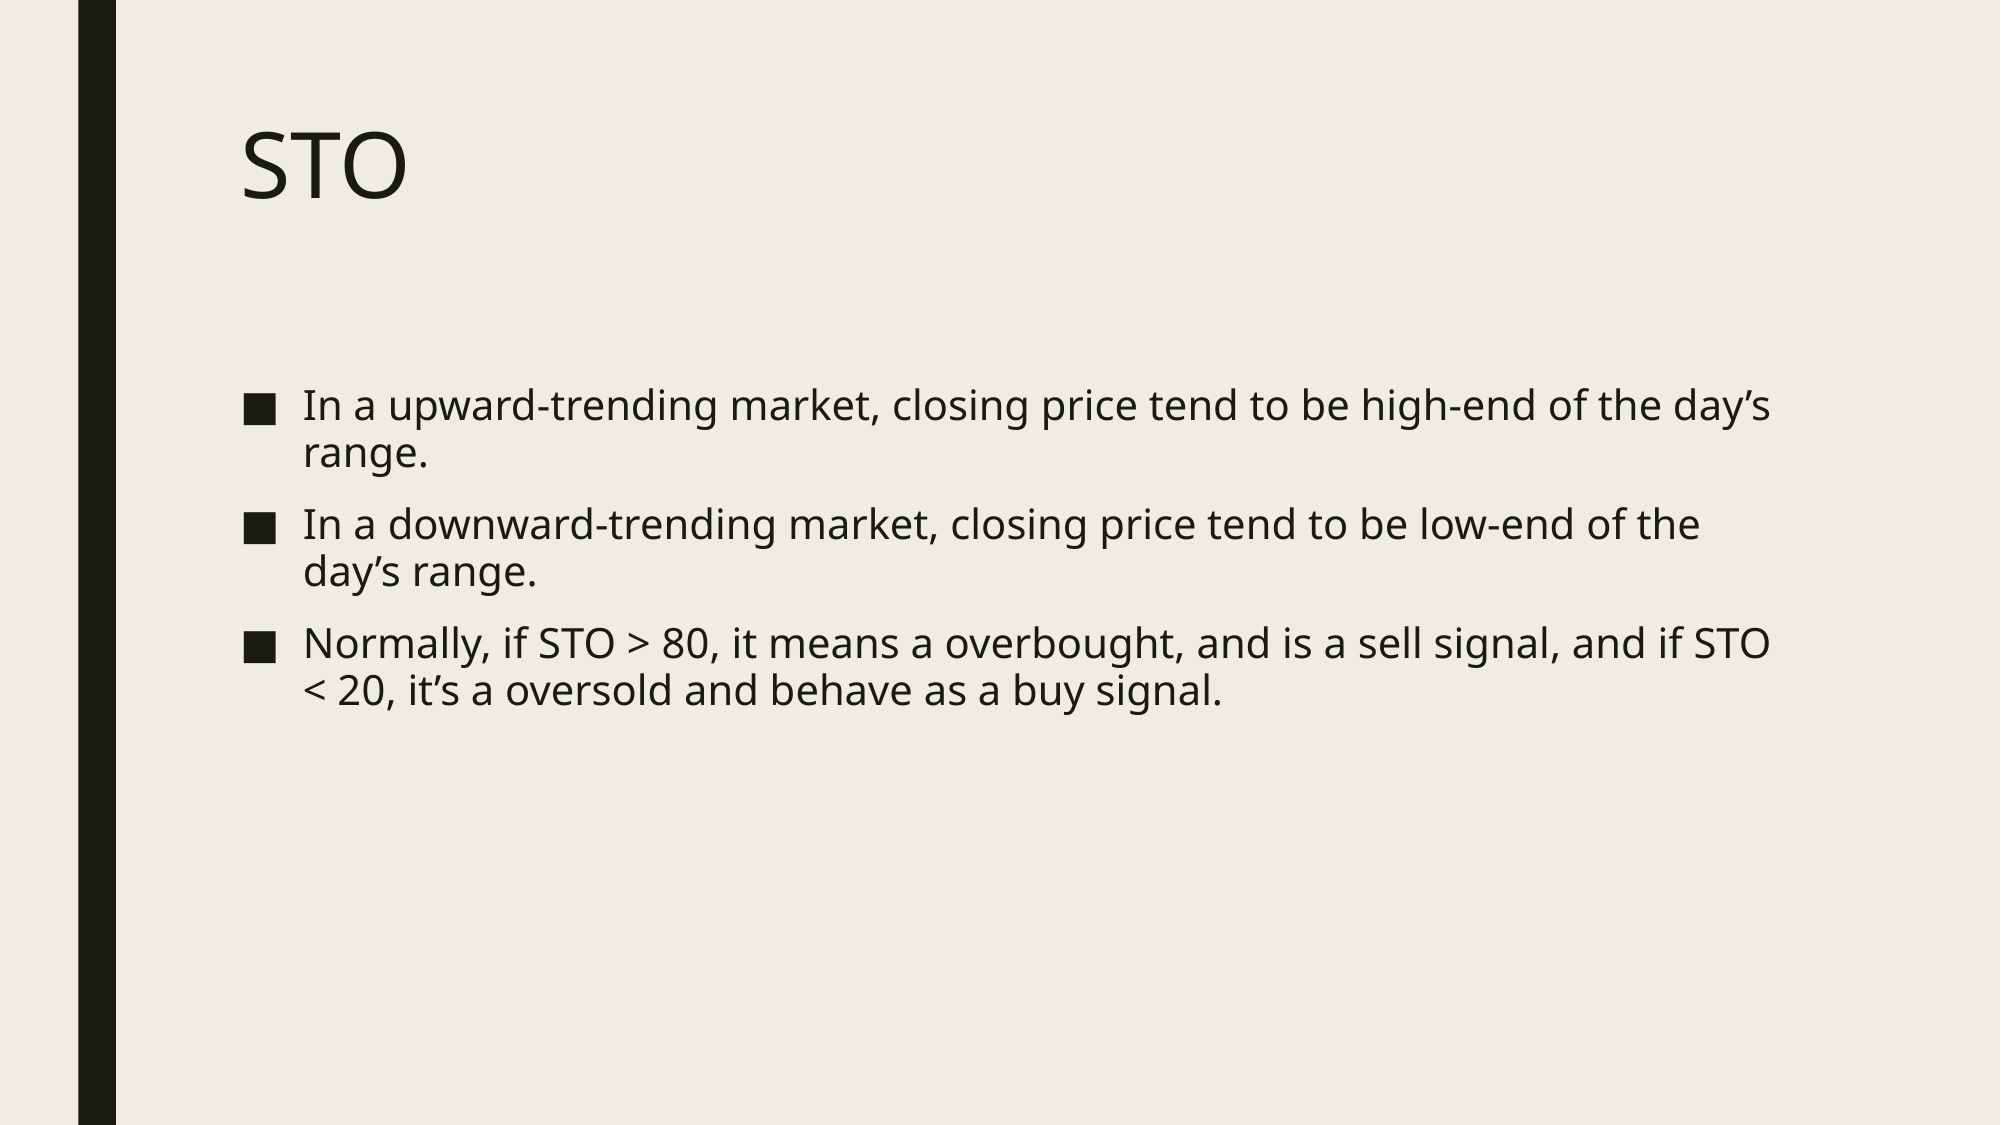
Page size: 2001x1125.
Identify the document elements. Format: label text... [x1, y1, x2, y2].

list In a upward-trending market, closing price tend to be high-end of the day’s range. In a downward-trending market, closing price tend to be low-end of the day’s range. Normally, if STO > 80, it means a overbought, and is a sell signal, and if STO < 20, it’s a oversold and behave as a buy signal. [225, 375, 1800, 963]
title STO [225, 112, 1800, 357]
